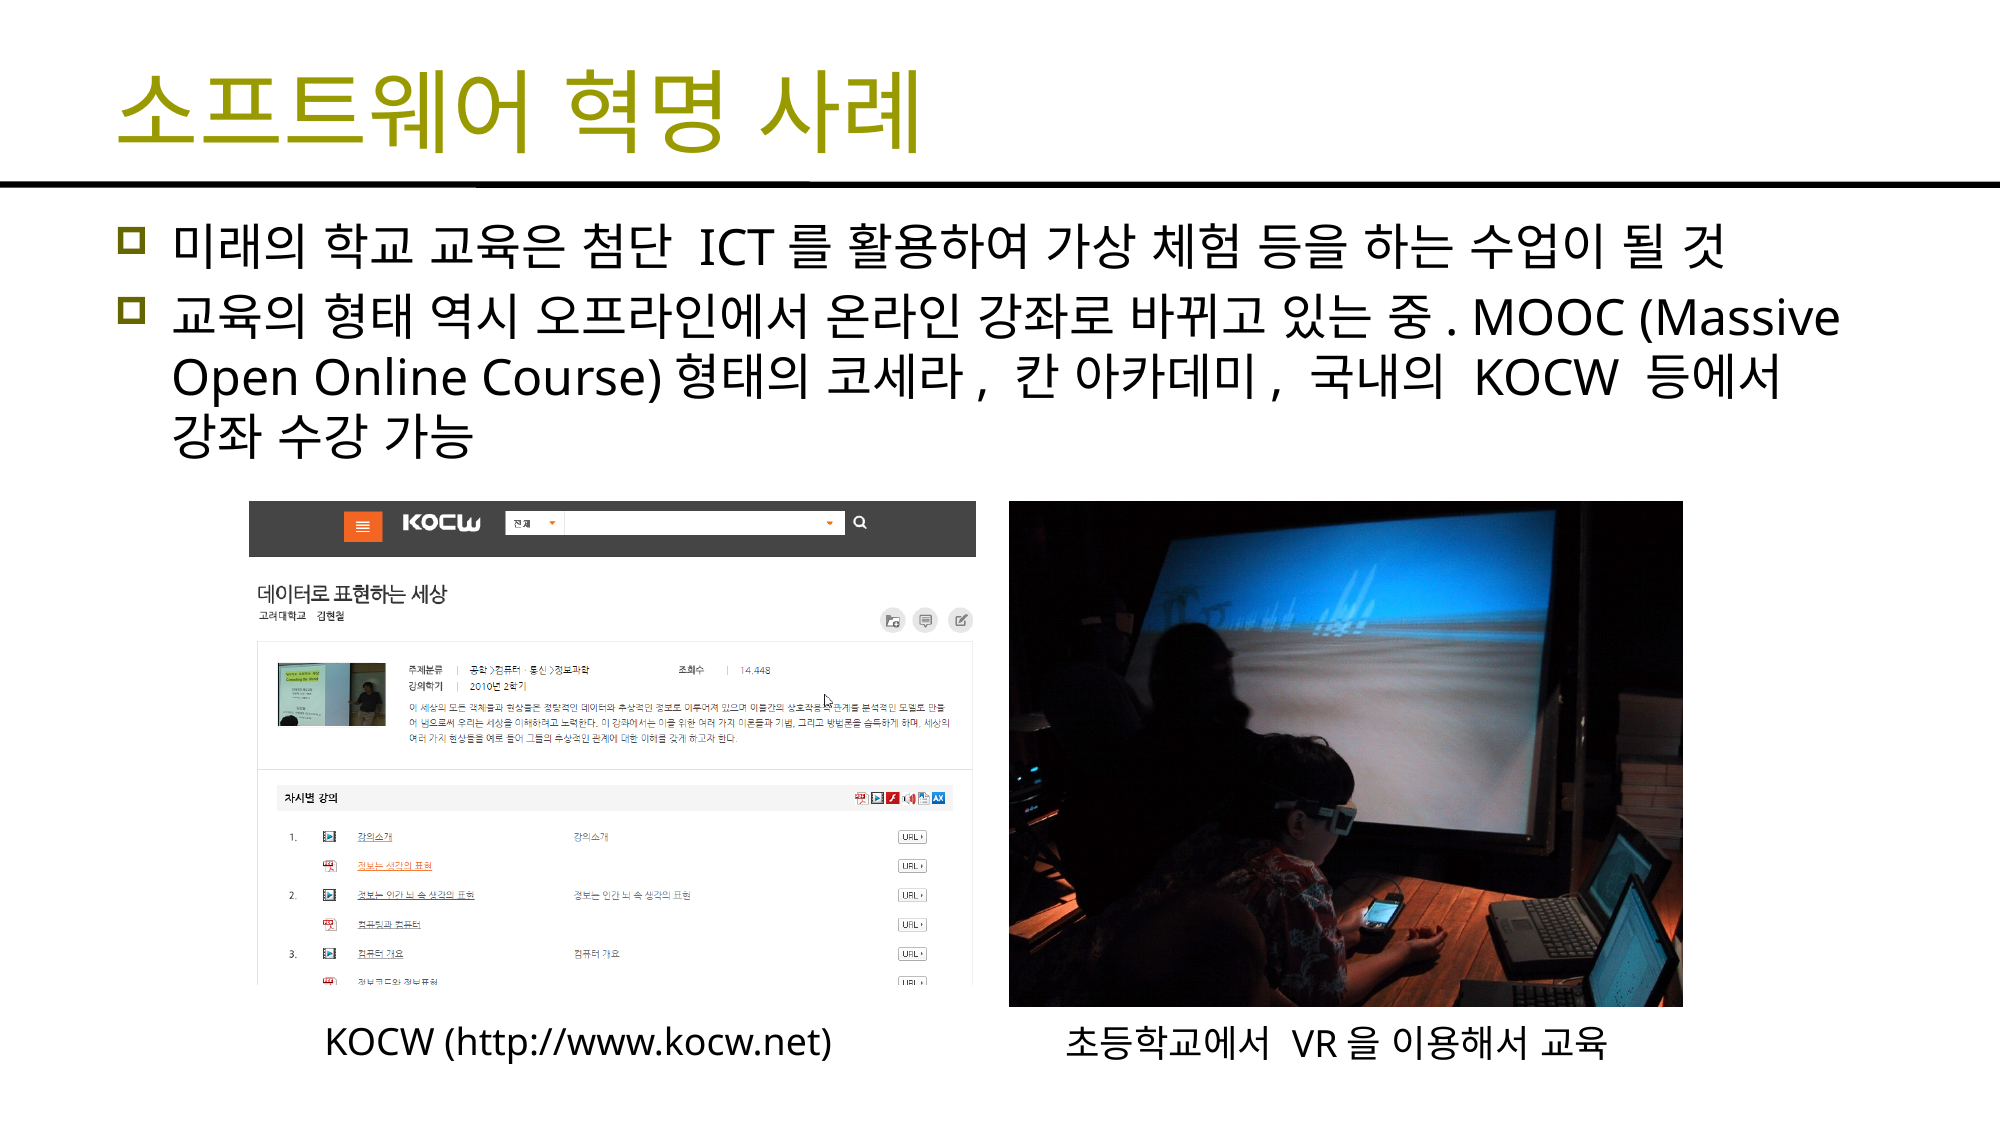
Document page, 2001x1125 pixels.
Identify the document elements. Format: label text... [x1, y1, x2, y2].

picture [1008, 501, 1683, 1008]
text_box 초등학교에서 VR을 이용해서 교육 [975, 1012, 1717, 1073]
title 소프트웨어 혁명 사례 [99, 45, 1900, 173]
text_box KOCW (http://www.kocw.net) [234, 1010, 976, 1071]
list 미래의 학교 교육은 첨단 ICT를 활용하여 가상 체험 등을 하는 수업이 될 것 교육의 형태 역시 오프라인에서 온라인 강좌로 바뀌고 있는 중. MOOC (Massive Open Online Course)형태의 코세라, 칸 아카데미, 국내의 KOCW 등에서 강좌 수강 가능 [99, 208, 1900, 1006]
picture [249, 501, 976, 986]
